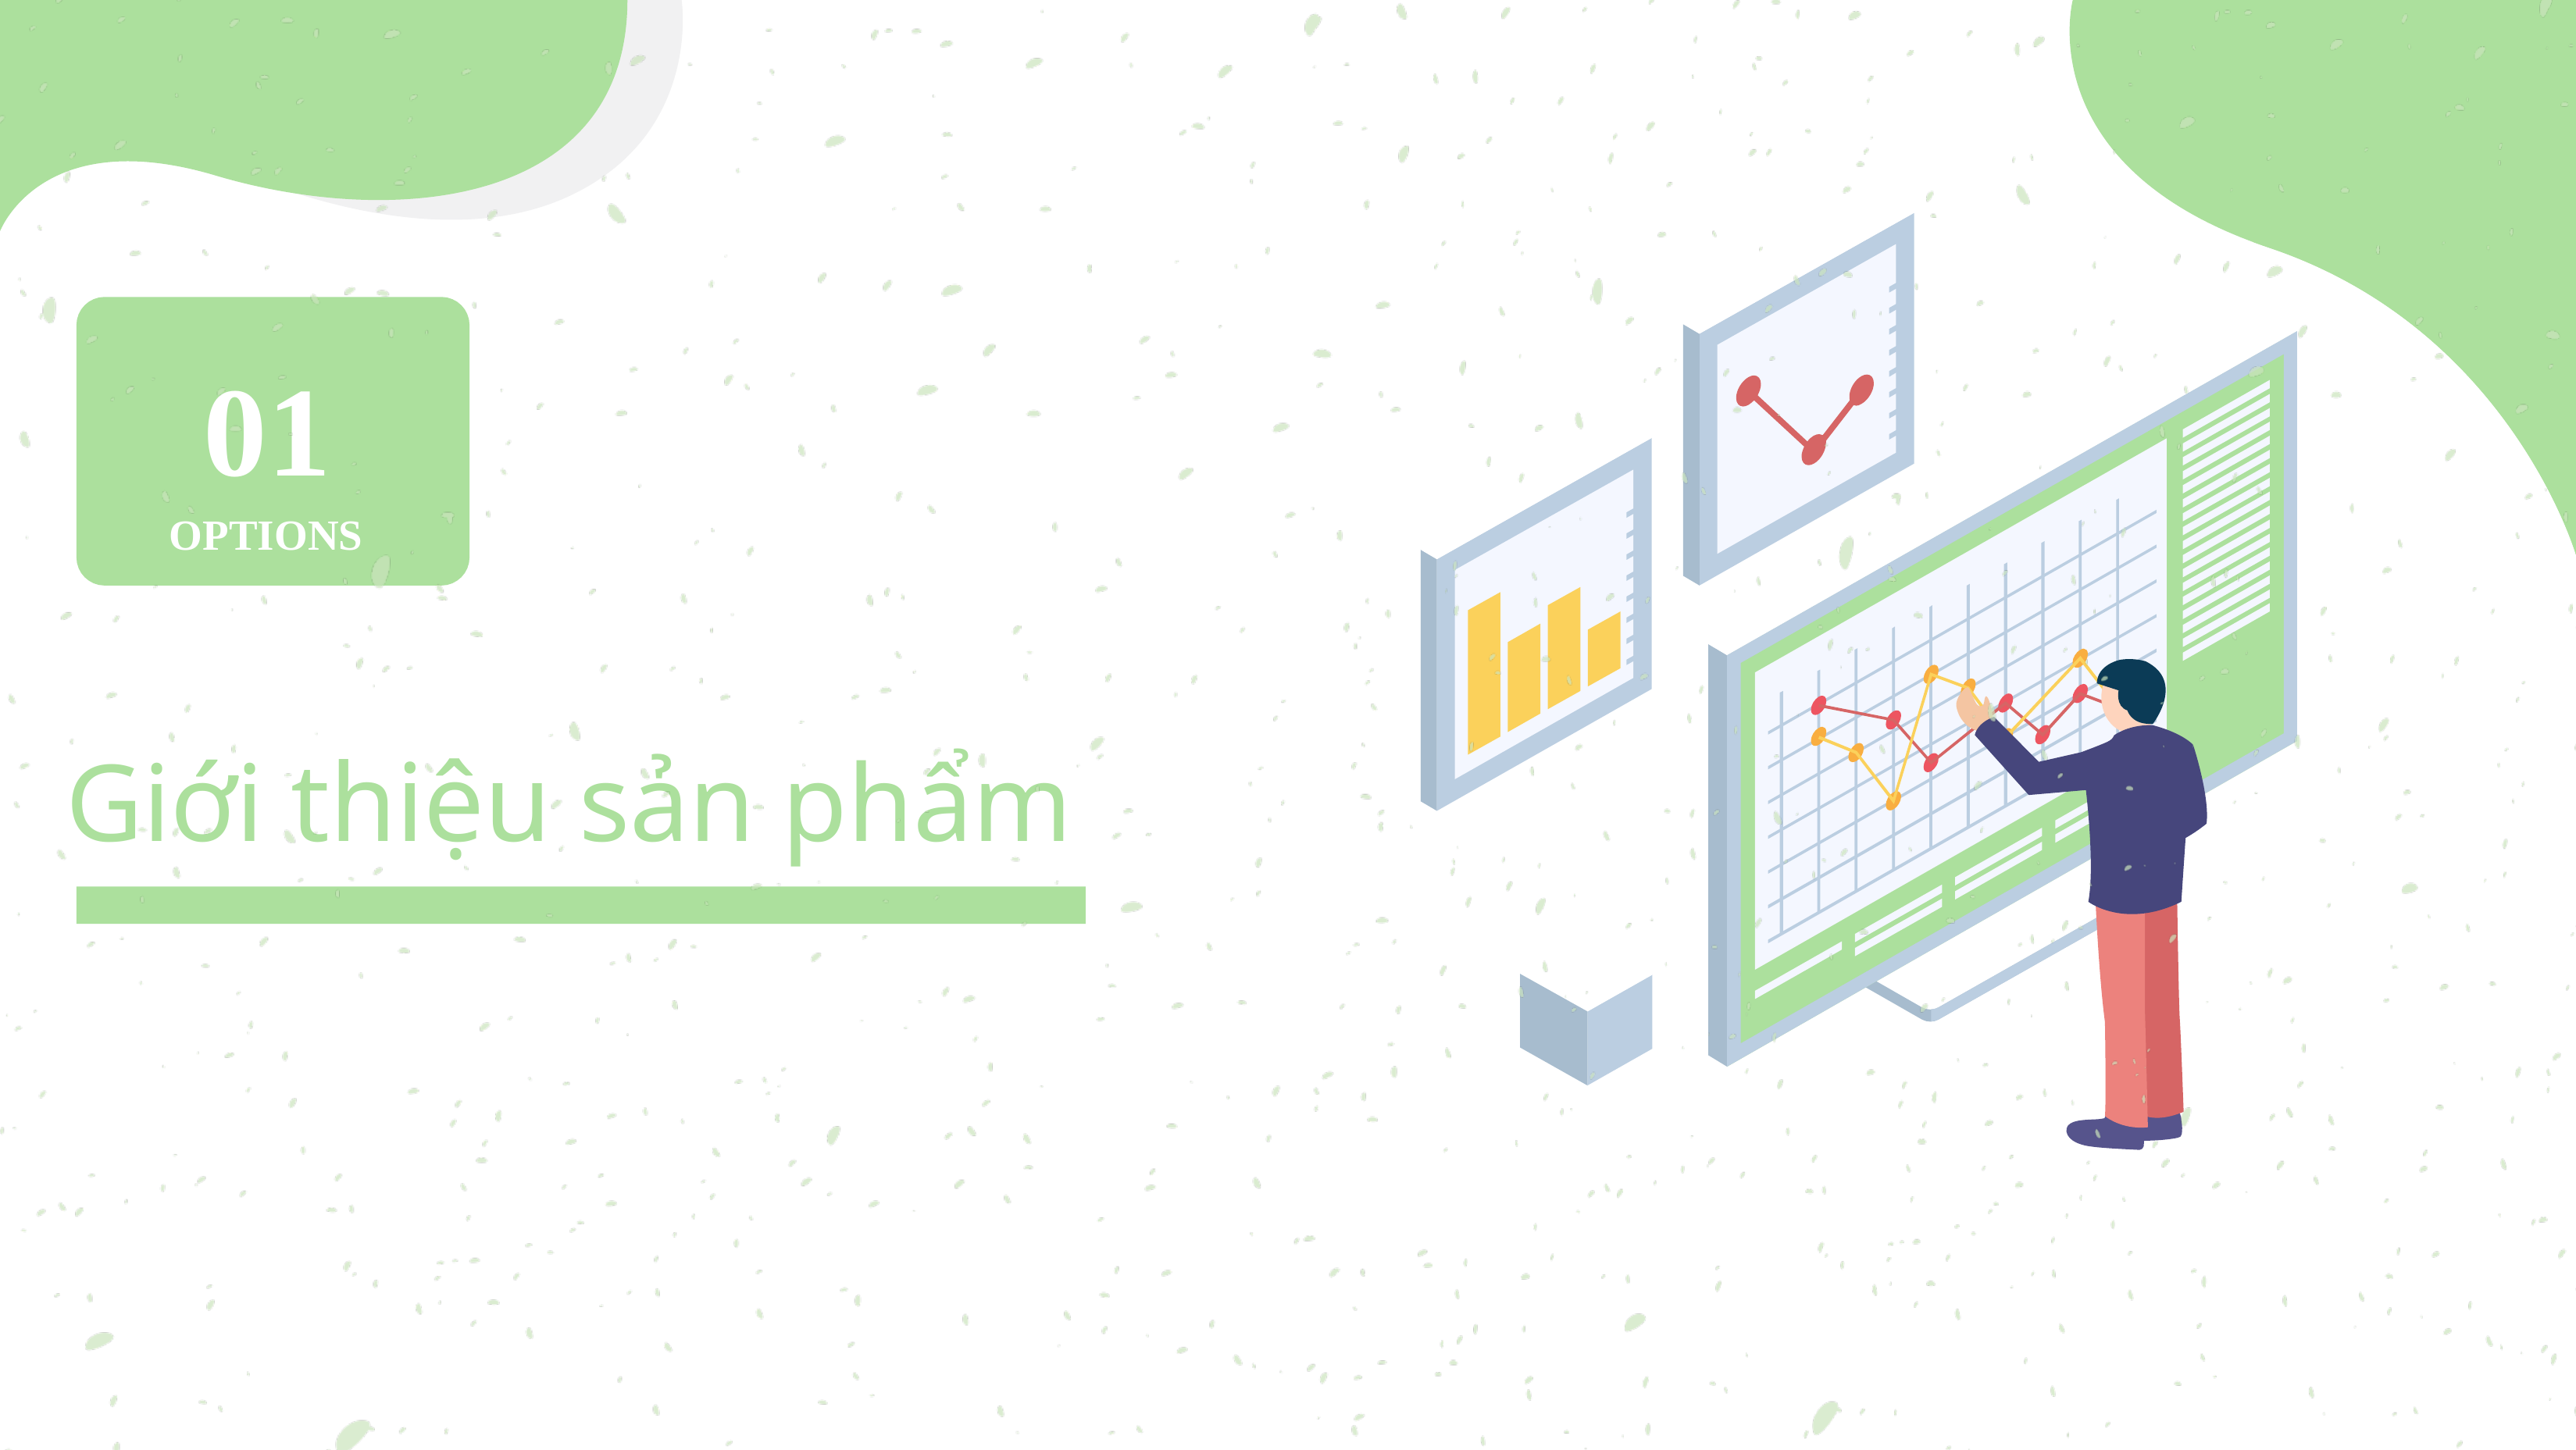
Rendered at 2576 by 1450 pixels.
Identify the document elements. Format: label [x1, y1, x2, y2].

text_box [0, 0, 2576, 1450]
